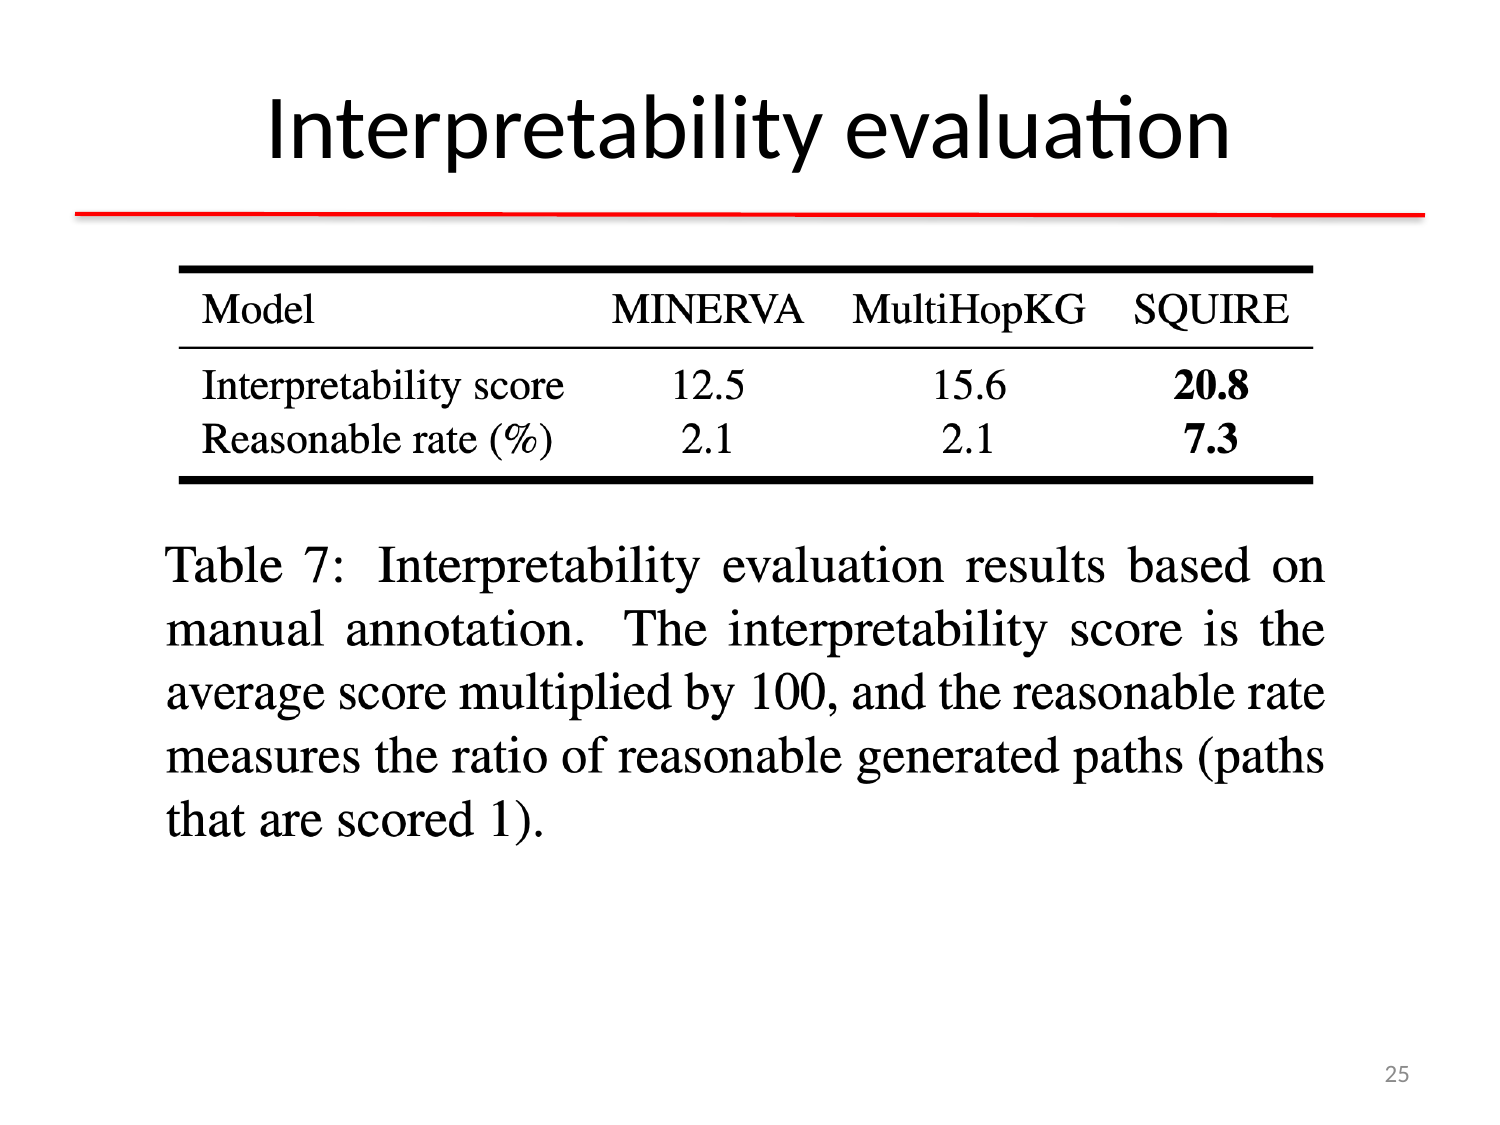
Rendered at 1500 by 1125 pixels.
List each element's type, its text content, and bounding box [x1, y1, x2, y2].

picture [158, 251, 1342, 854]
title Interpretability evaluation [75, 45, 1425, 198]
slide_number 25 [1074, 1042, 1425, 1103]
